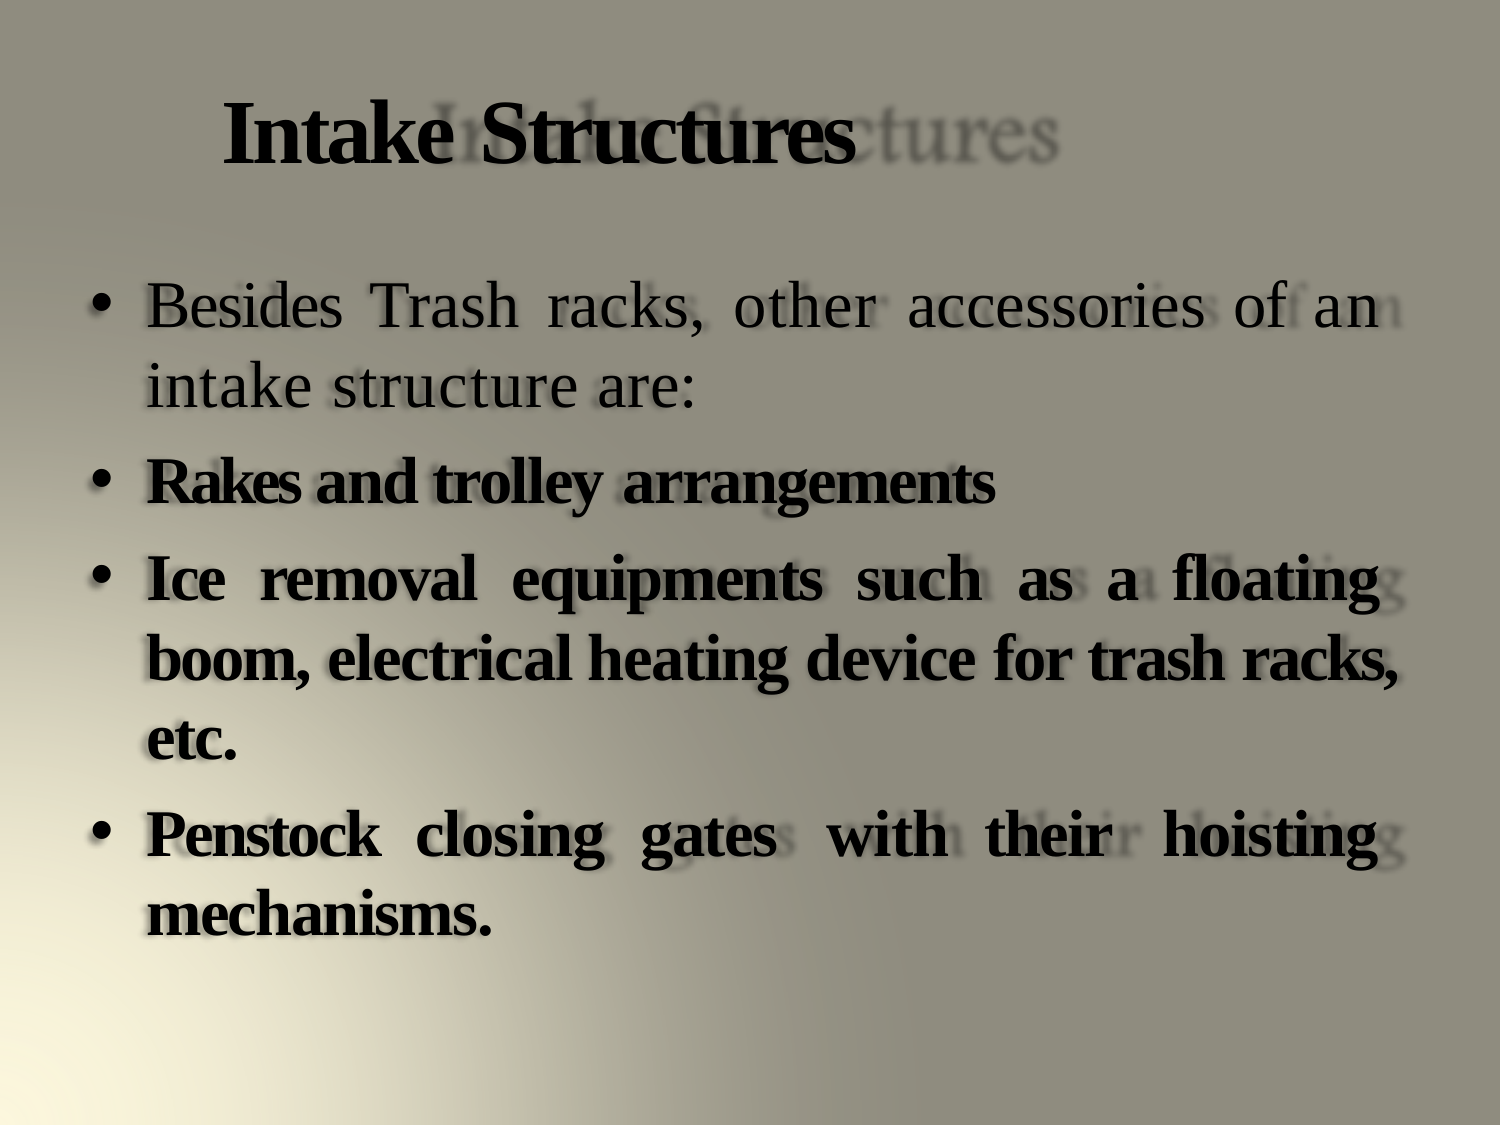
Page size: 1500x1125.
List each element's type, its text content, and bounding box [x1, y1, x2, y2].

text_box Besides Trash racks, other accessories of an intake structure are: Rakes and trolley arrangements Ice removal equipments such as a floating boom, electrical heating device for trash racks, etc. Penstock closing gates with their hoisting mechanisms. [87, 259, 1413, 950]
picture [0, 0, 1500, 1125]
text_box [367, 52, 1124, 244]
text_box [39, 244, 1454, 1012]
title Intake Structures [219, 69, 1068, 244]
